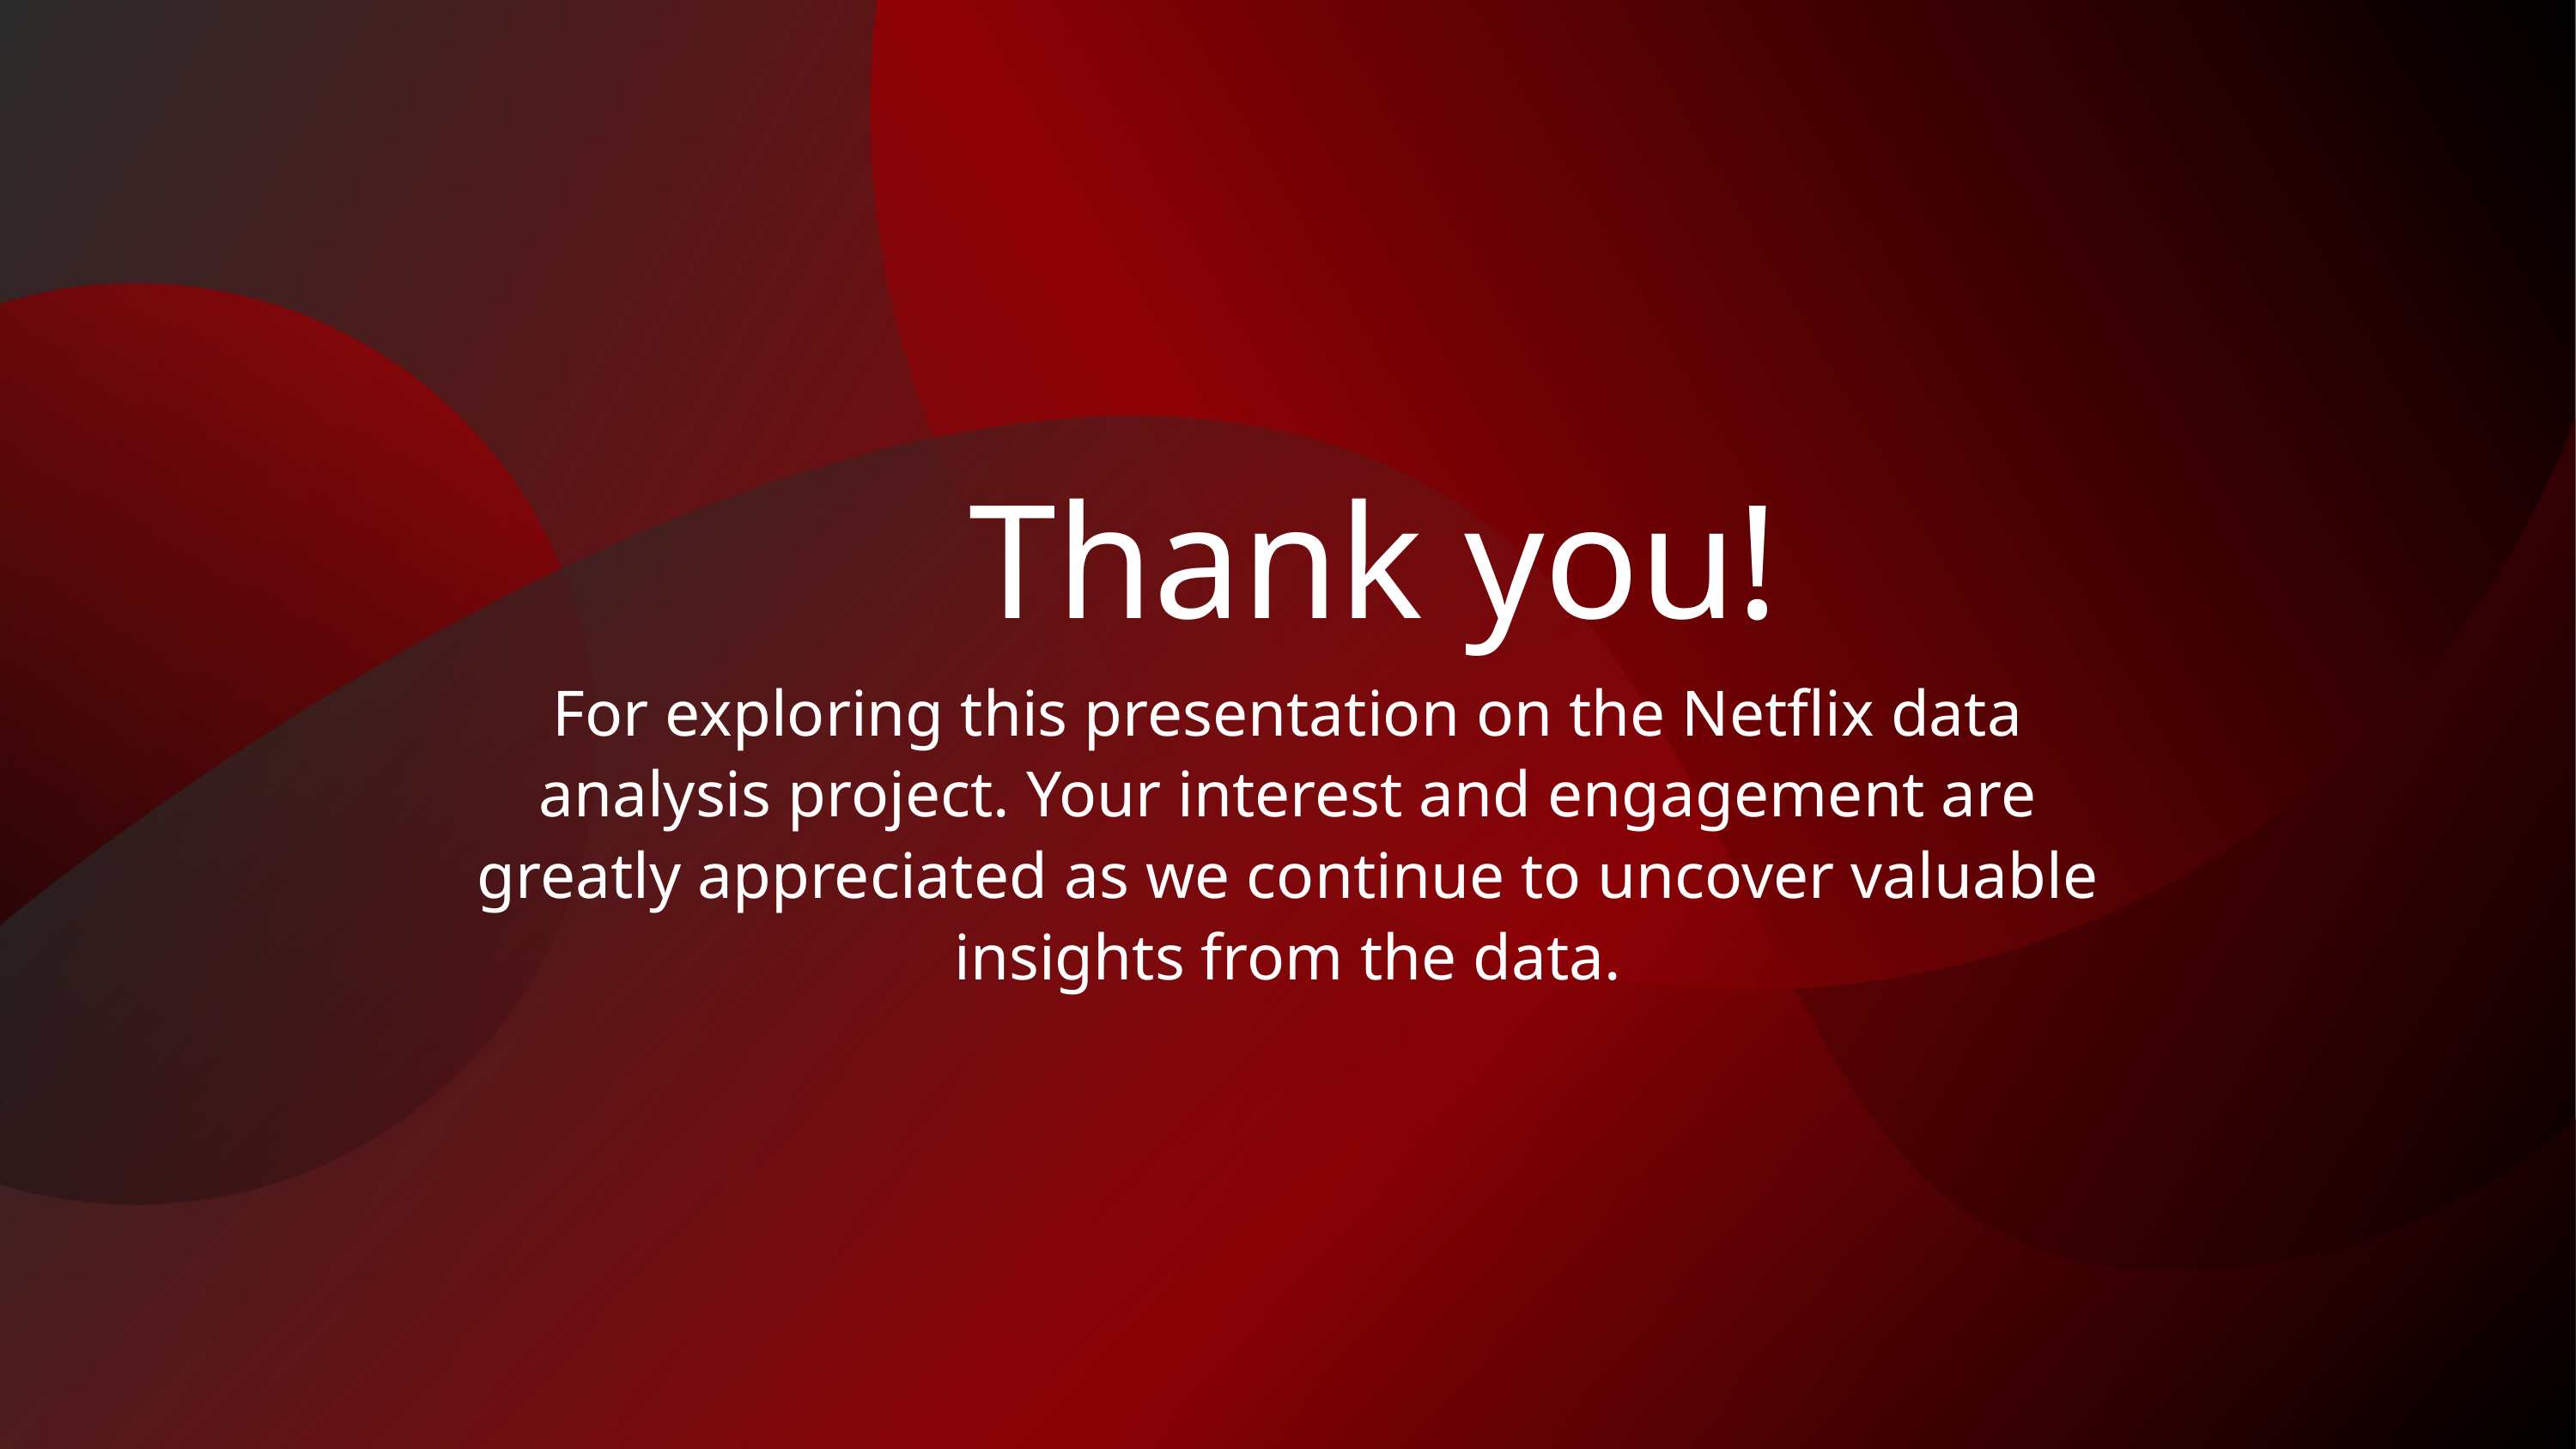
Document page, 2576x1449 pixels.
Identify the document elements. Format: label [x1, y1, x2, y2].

text_box [435, 460, 2141, 988]
text_box [0, 0, 2576, 1449]
